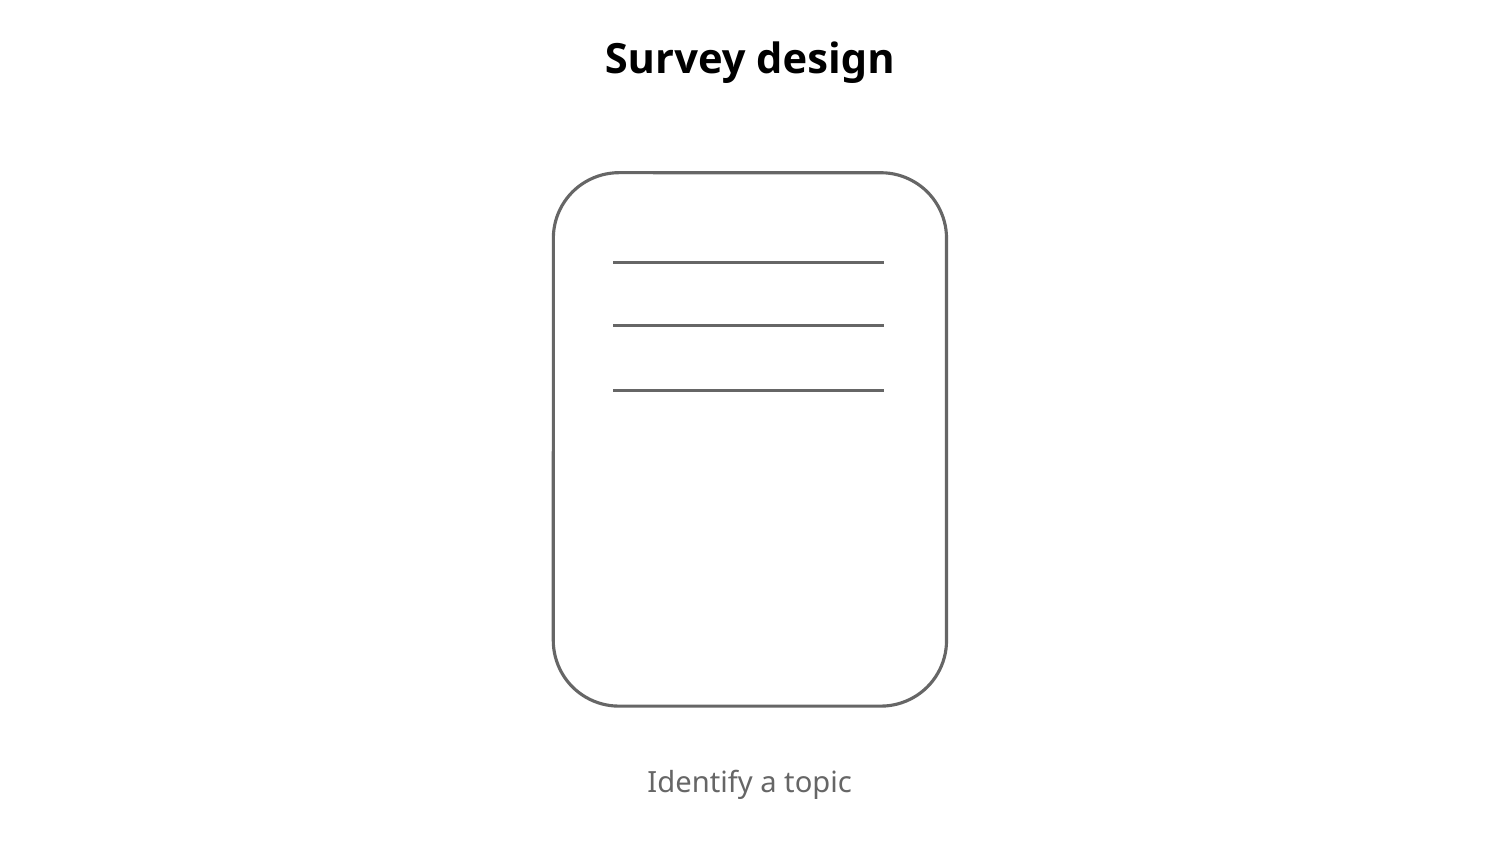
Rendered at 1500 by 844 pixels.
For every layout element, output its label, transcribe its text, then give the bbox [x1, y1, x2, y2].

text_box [553, 172, 947, 707]
title Survey design [112, 16, 1388, 101]
subtitle Identify a topic [112, 748, 1388, 805]
